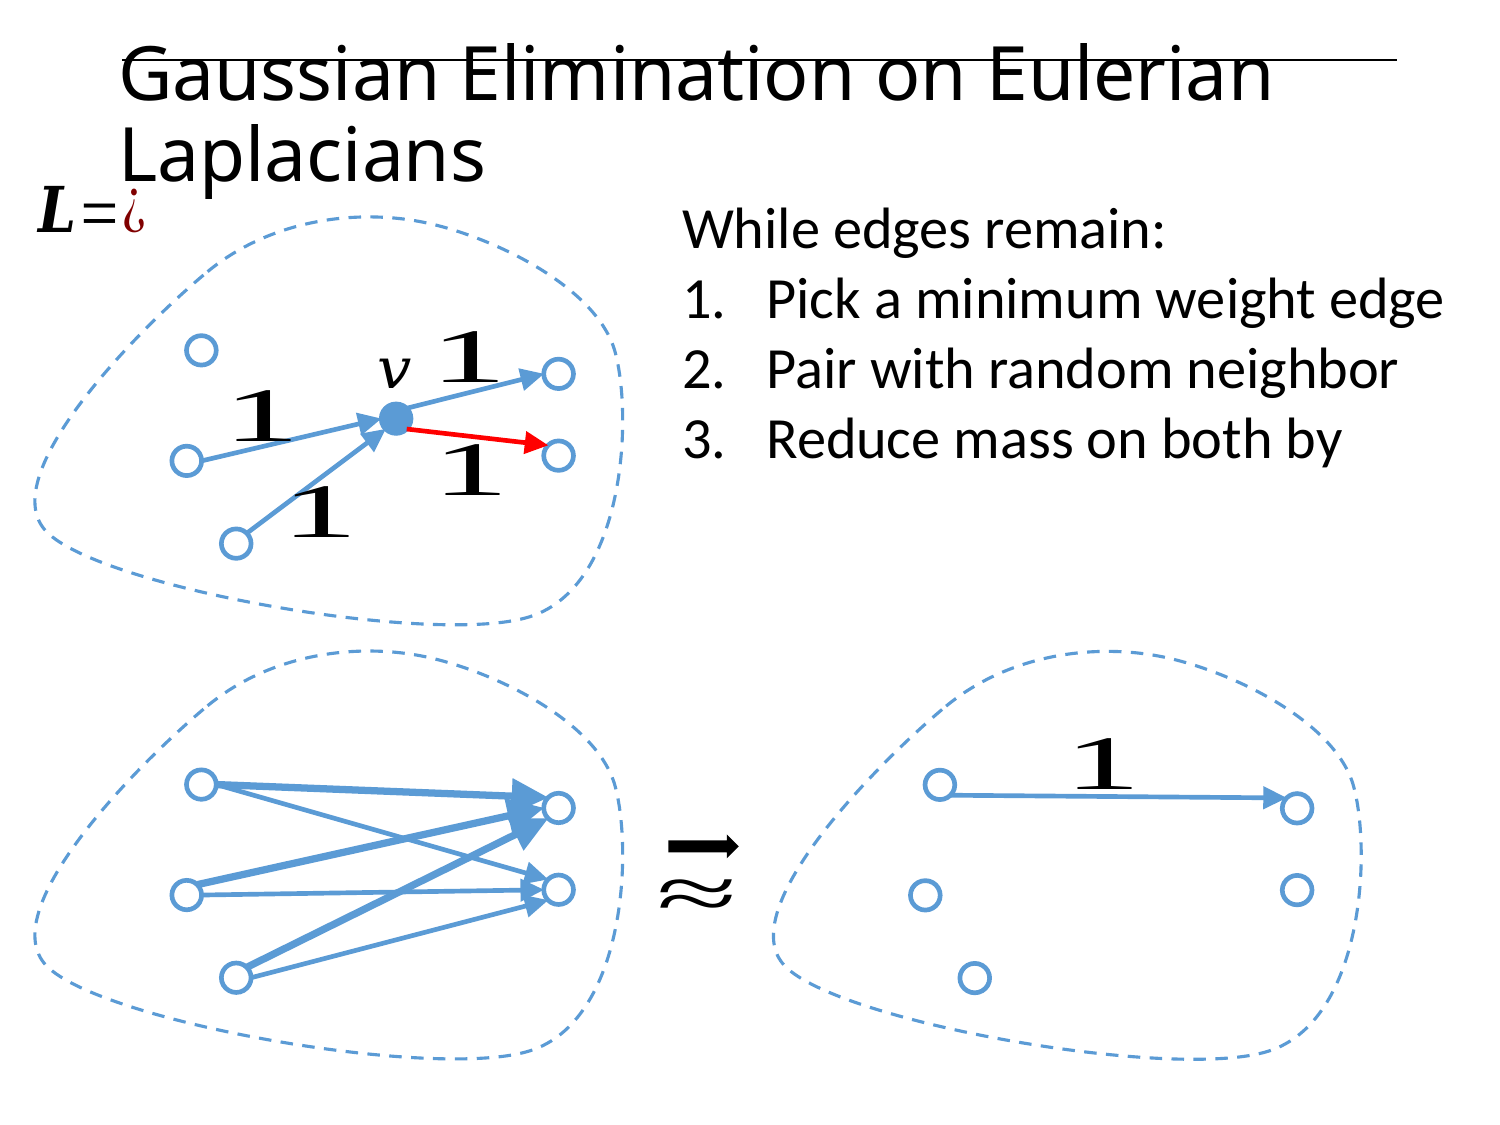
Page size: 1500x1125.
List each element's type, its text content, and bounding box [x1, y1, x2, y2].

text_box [246, 818, 549, 968]
text_box [170, 445, 203, 477]
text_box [246, 429, 386, 534]
text_box [667, 831, 741, 861]
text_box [201, 889, 544, 895]
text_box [201, 418, 382, 461]
text_box [772, 650, 1363, 1061]
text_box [216, 784, 549, 818]
text_box [909, 879, 942, 912]
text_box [406, 429, 549, 446]
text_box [406, 373, 544, 409]
text_box [33, 649, 624, 1060]
text_box [33, 215, 624, 626]
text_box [251, 900, 549, 978]
list [34, 226, 1329, 1107]
list [34, 219, 290, 492]
title Gaussian Elimination on Eulerian Laplacians [103, 8, 1478, 226]
text_box [170, 879, 203, 911]
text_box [197, 808, 544, 885]
